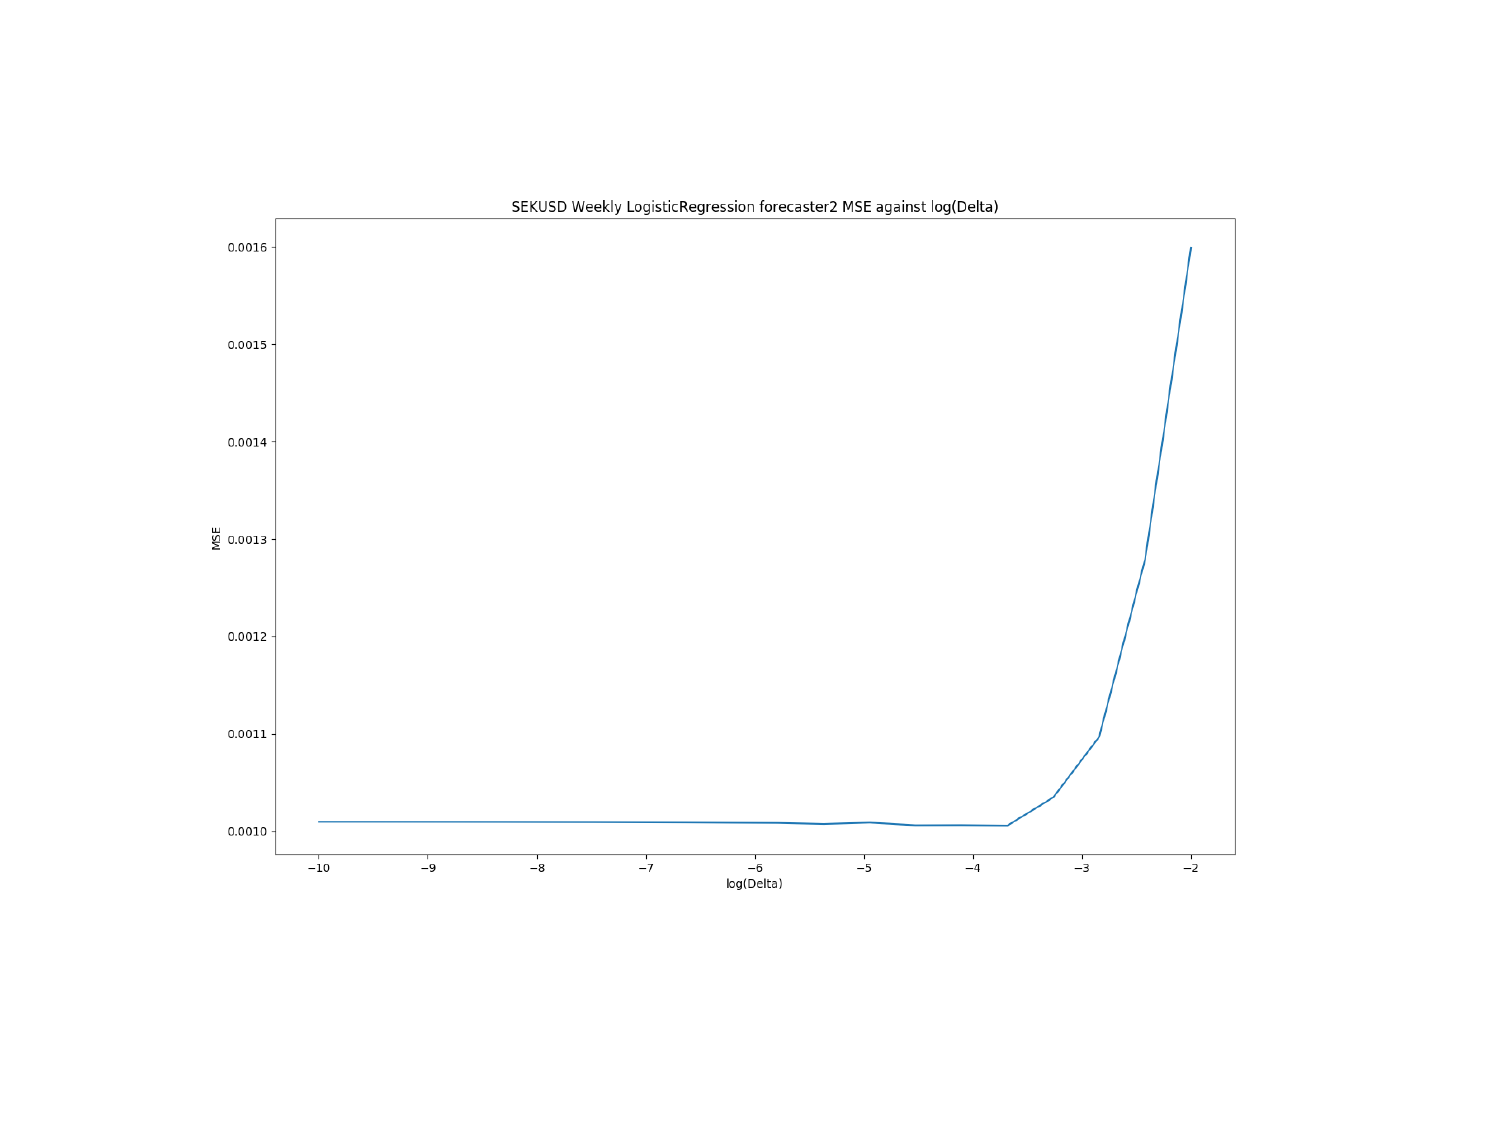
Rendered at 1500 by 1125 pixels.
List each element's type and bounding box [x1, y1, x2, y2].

picture [119, 119, 1358, 946]
